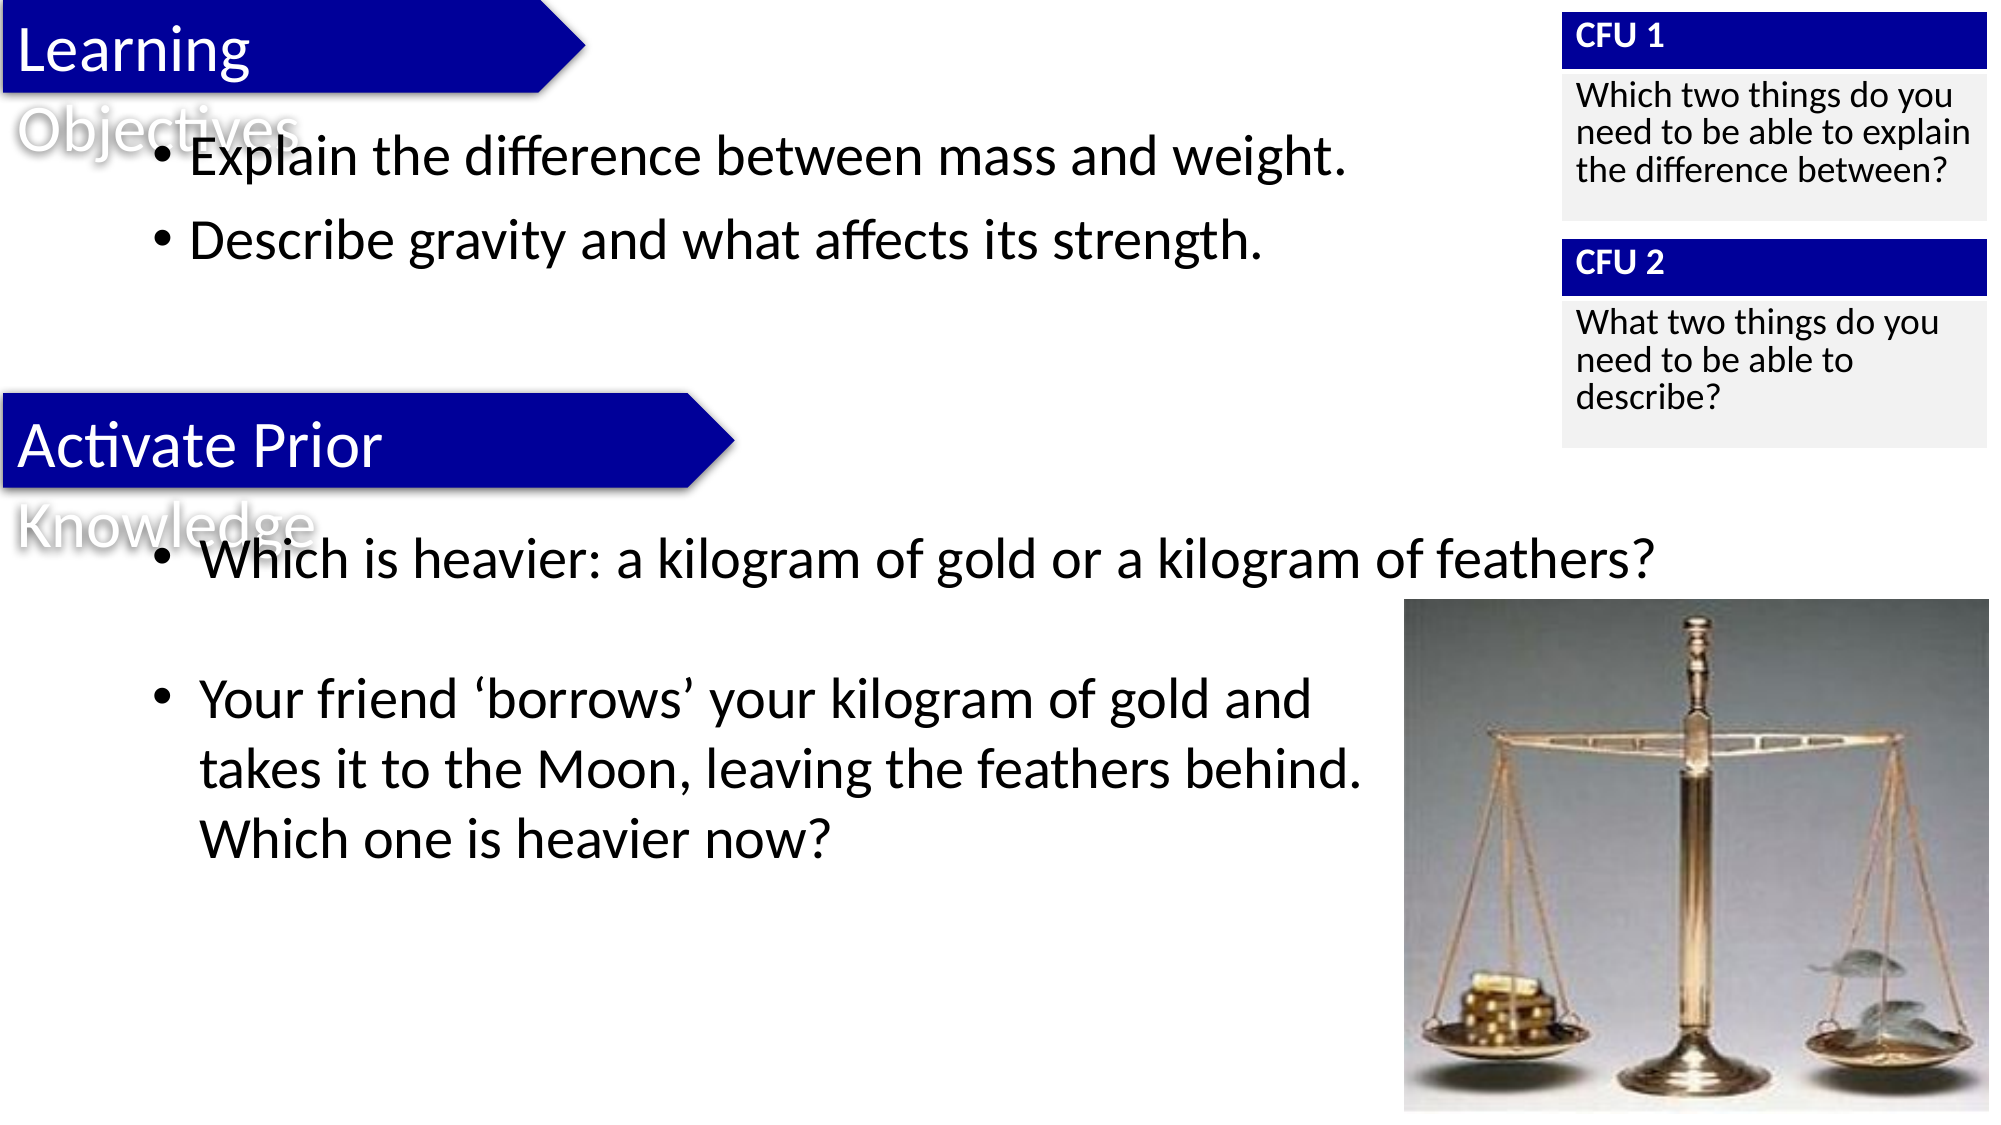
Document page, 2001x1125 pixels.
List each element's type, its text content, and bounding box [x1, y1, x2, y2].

picture [1404, 599, 1989, 1114]
table_cell Which two things do you need to be able to explain the difference between? [1562, 74, 1987, 221]
list Explain the difference between mass and weight. Describe gravity and what affects its strength. [137, 118, 1863, 384]
table_cell What two things do you need to be able to describe? [1562, 301, 1987, 448]
table_header CFU 2 [1562, 239, 1987, 296]
table_header CFU 1 [1562, 12, 1987, 69]
text_box Which is heavier: a kilogram of gold or a kilogram of feathers? Your friend ‘borrows’ your kilogram of gold and takes it to the Moon, leaving the feathers behind. Which one is heavier now? [137, 513, 1863, 878]
text_box Learning Objectives [3, 0, 586, 93]
text_box Activate Prior Knowledge [3, 393, 735, 488]
